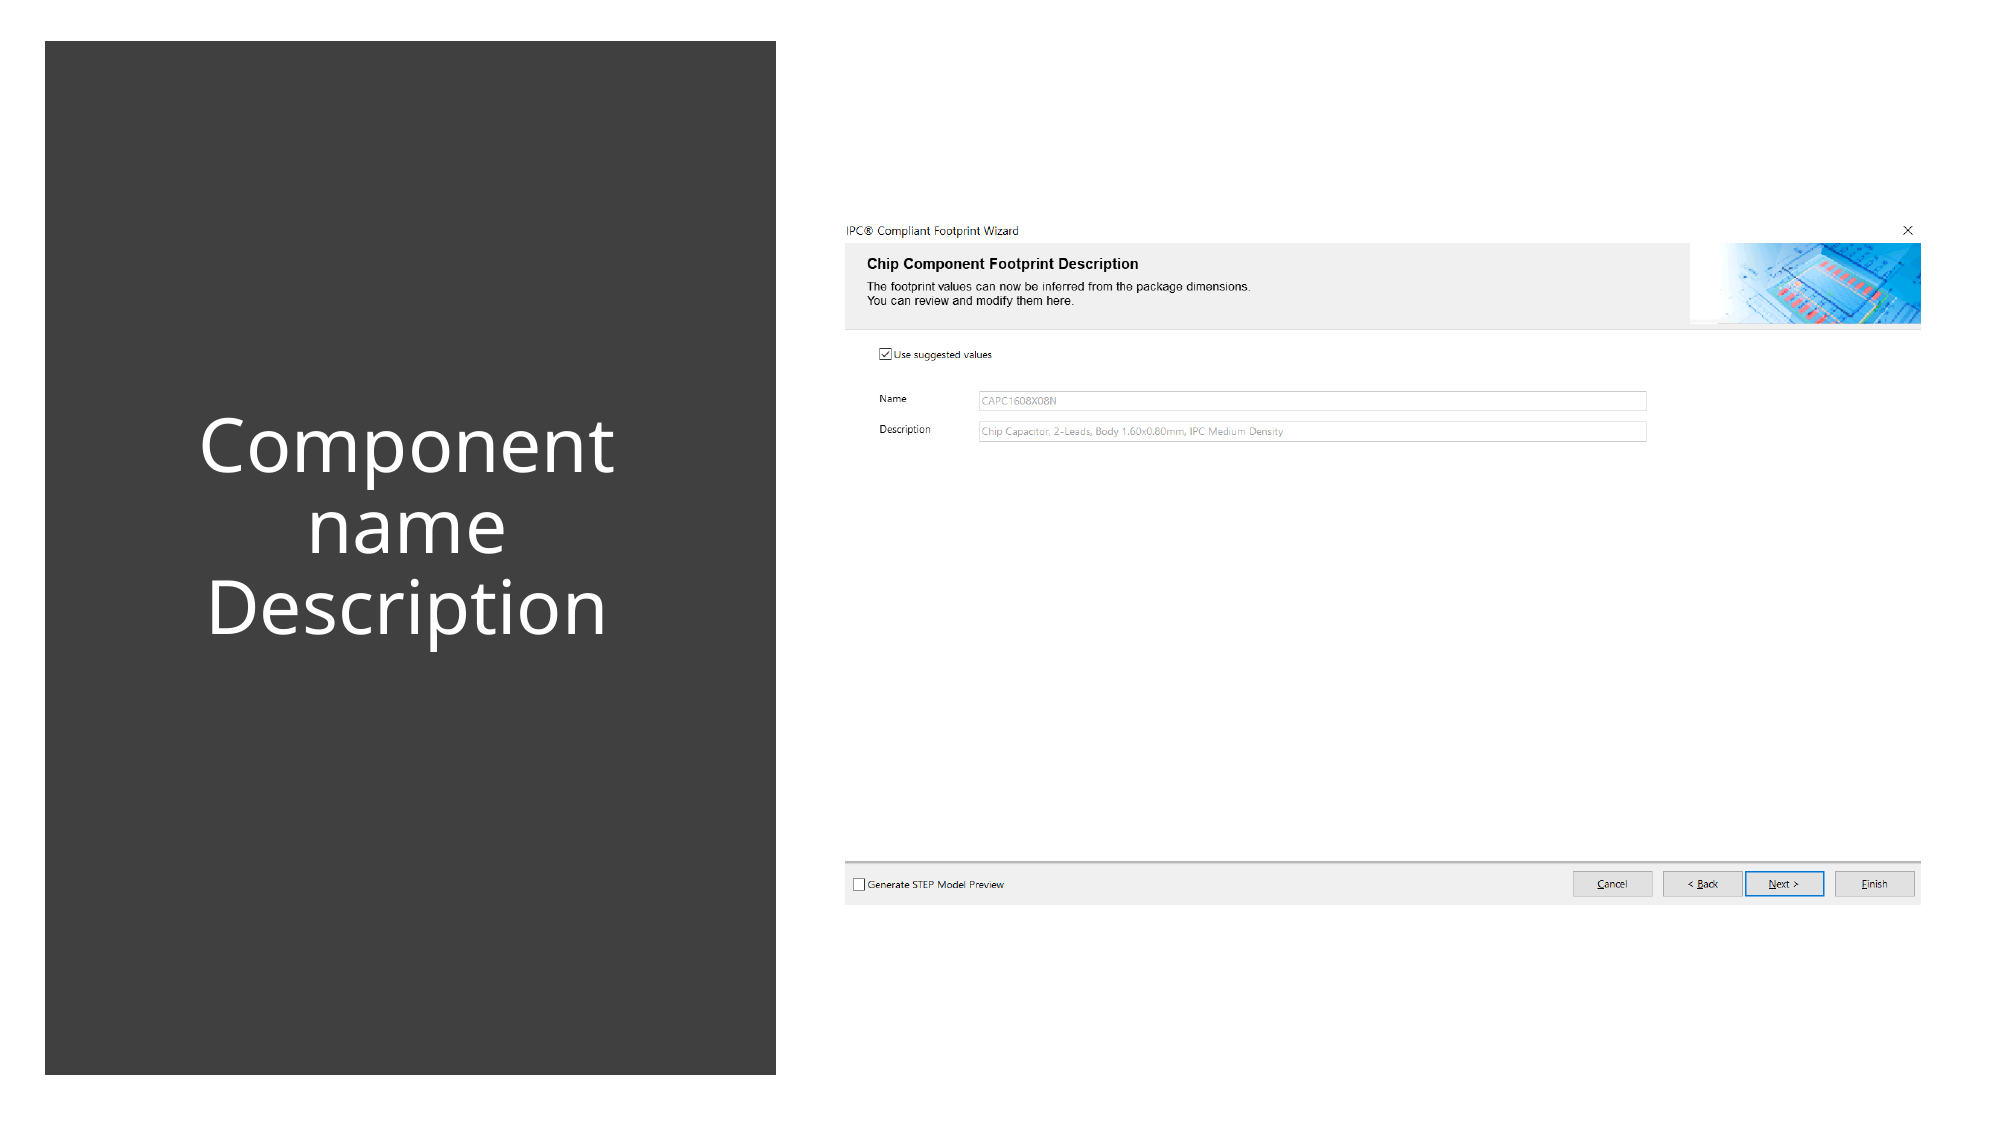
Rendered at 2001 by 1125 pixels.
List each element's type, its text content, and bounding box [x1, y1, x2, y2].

title Component name Description [121, 121, 693, 936]
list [845, 221, 1921, 905]
text_box [54, 50, 767, 1066]
